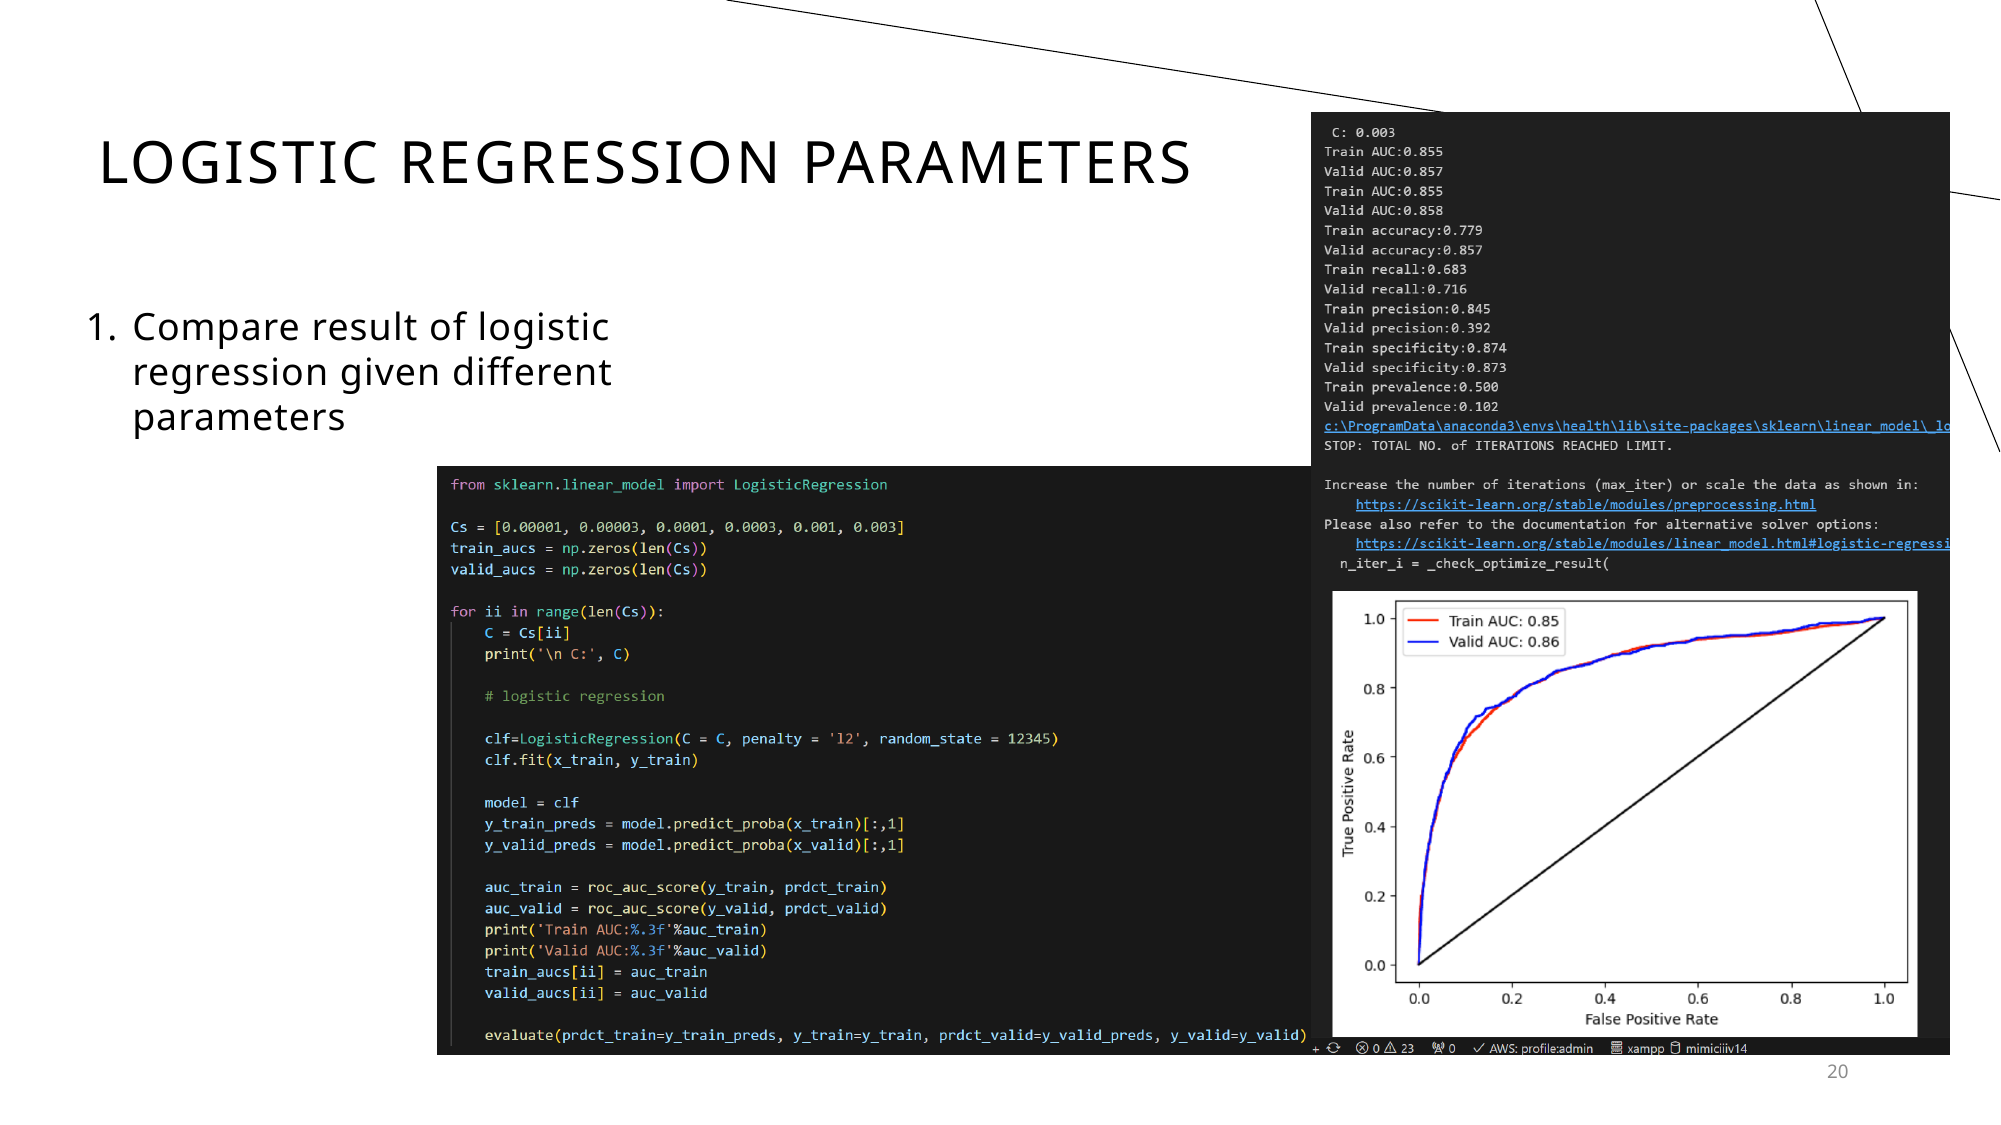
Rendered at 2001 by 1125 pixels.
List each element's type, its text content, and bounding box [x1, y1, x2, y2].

slide_number 20 [1701, 1055, 1864, 1103]
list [437, 466, 1311, 1055]
list Compare result of logistic regression given different parameters [70, 302, 702, 1032]
title Logistic regression parameters [83, 91, 1863, 204]
picture [1311, 112, 1950, 1055]
